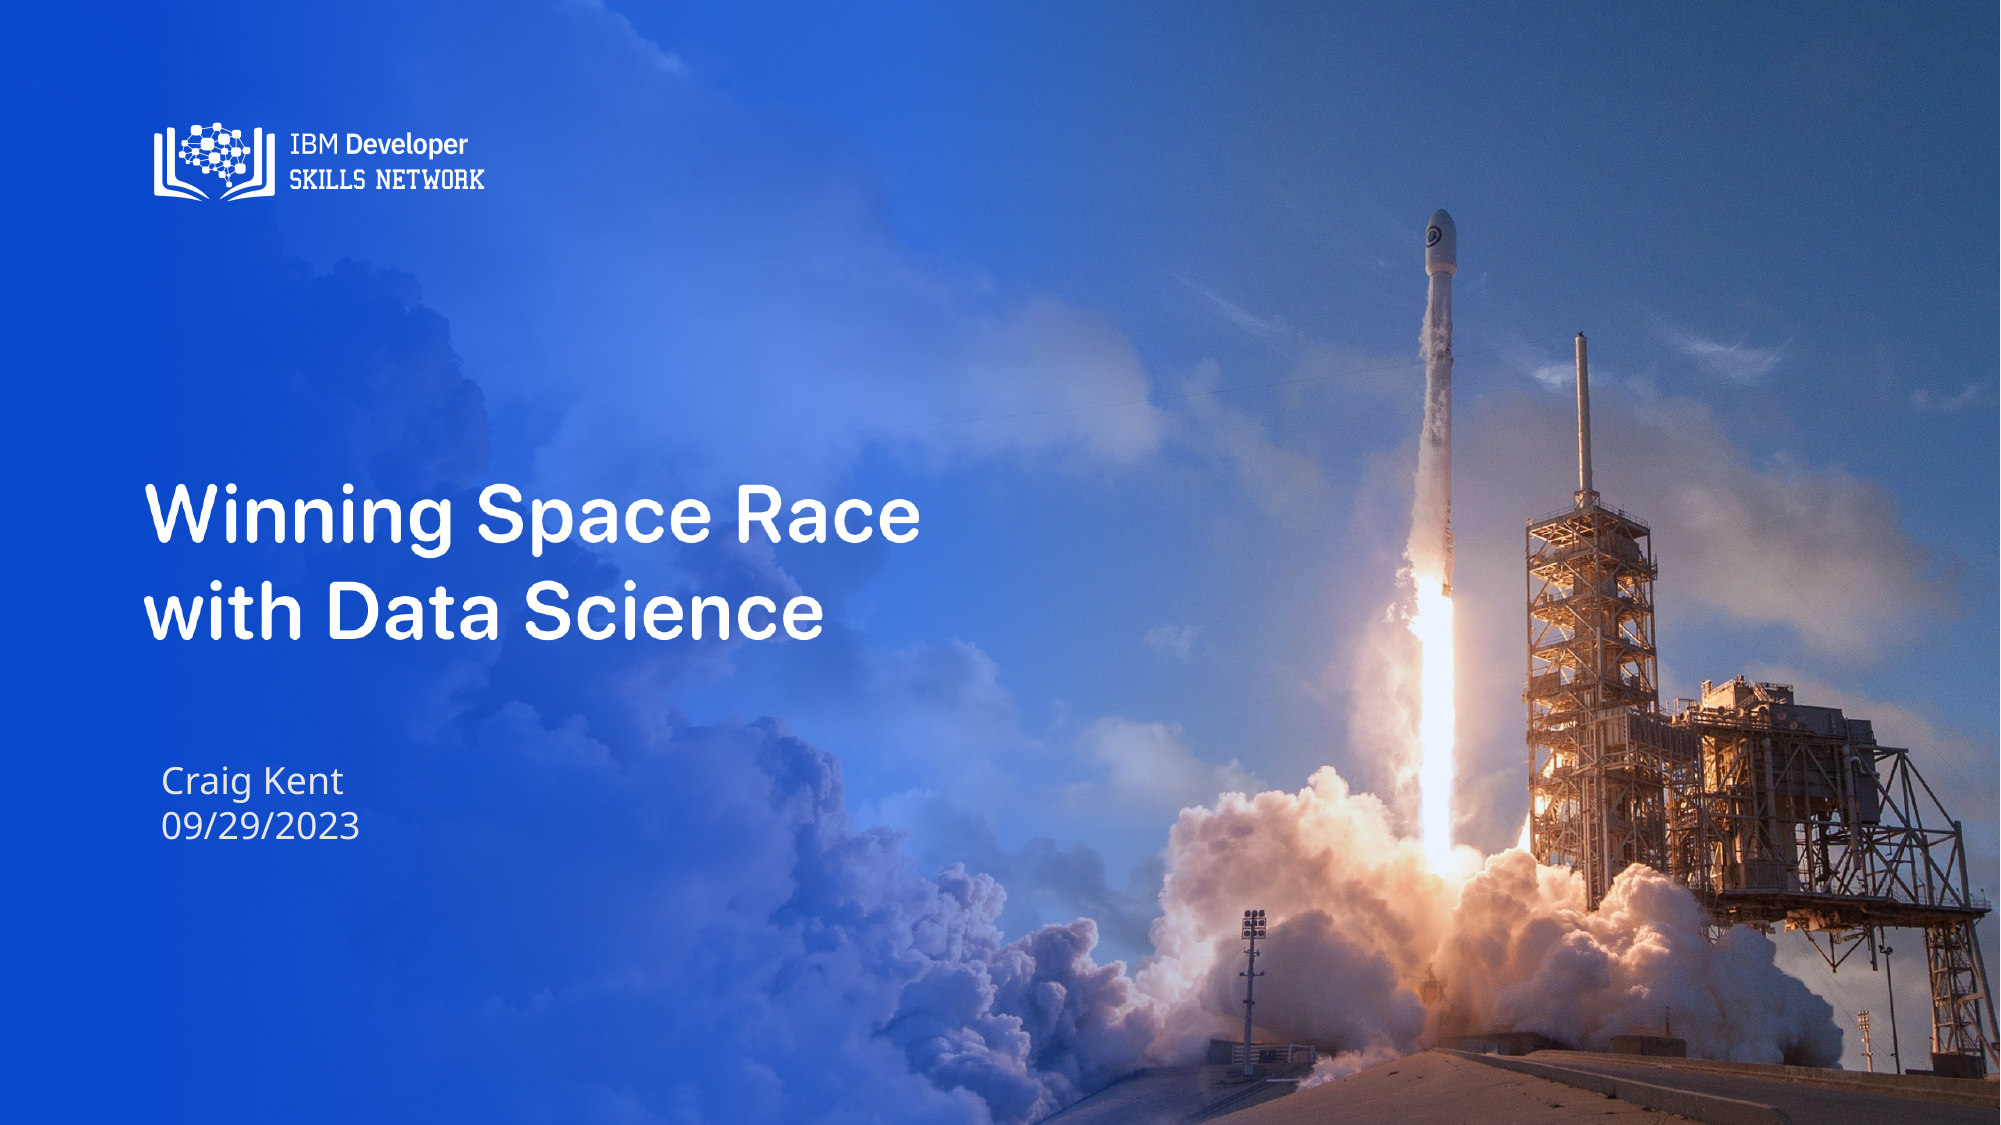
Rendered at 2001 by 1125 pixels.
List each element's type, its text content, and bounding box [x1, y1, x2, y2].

text_box Craig Kent 09/29/2023 [145, 749, 559, 855]
picture [0, 0, 2001, 1125]
